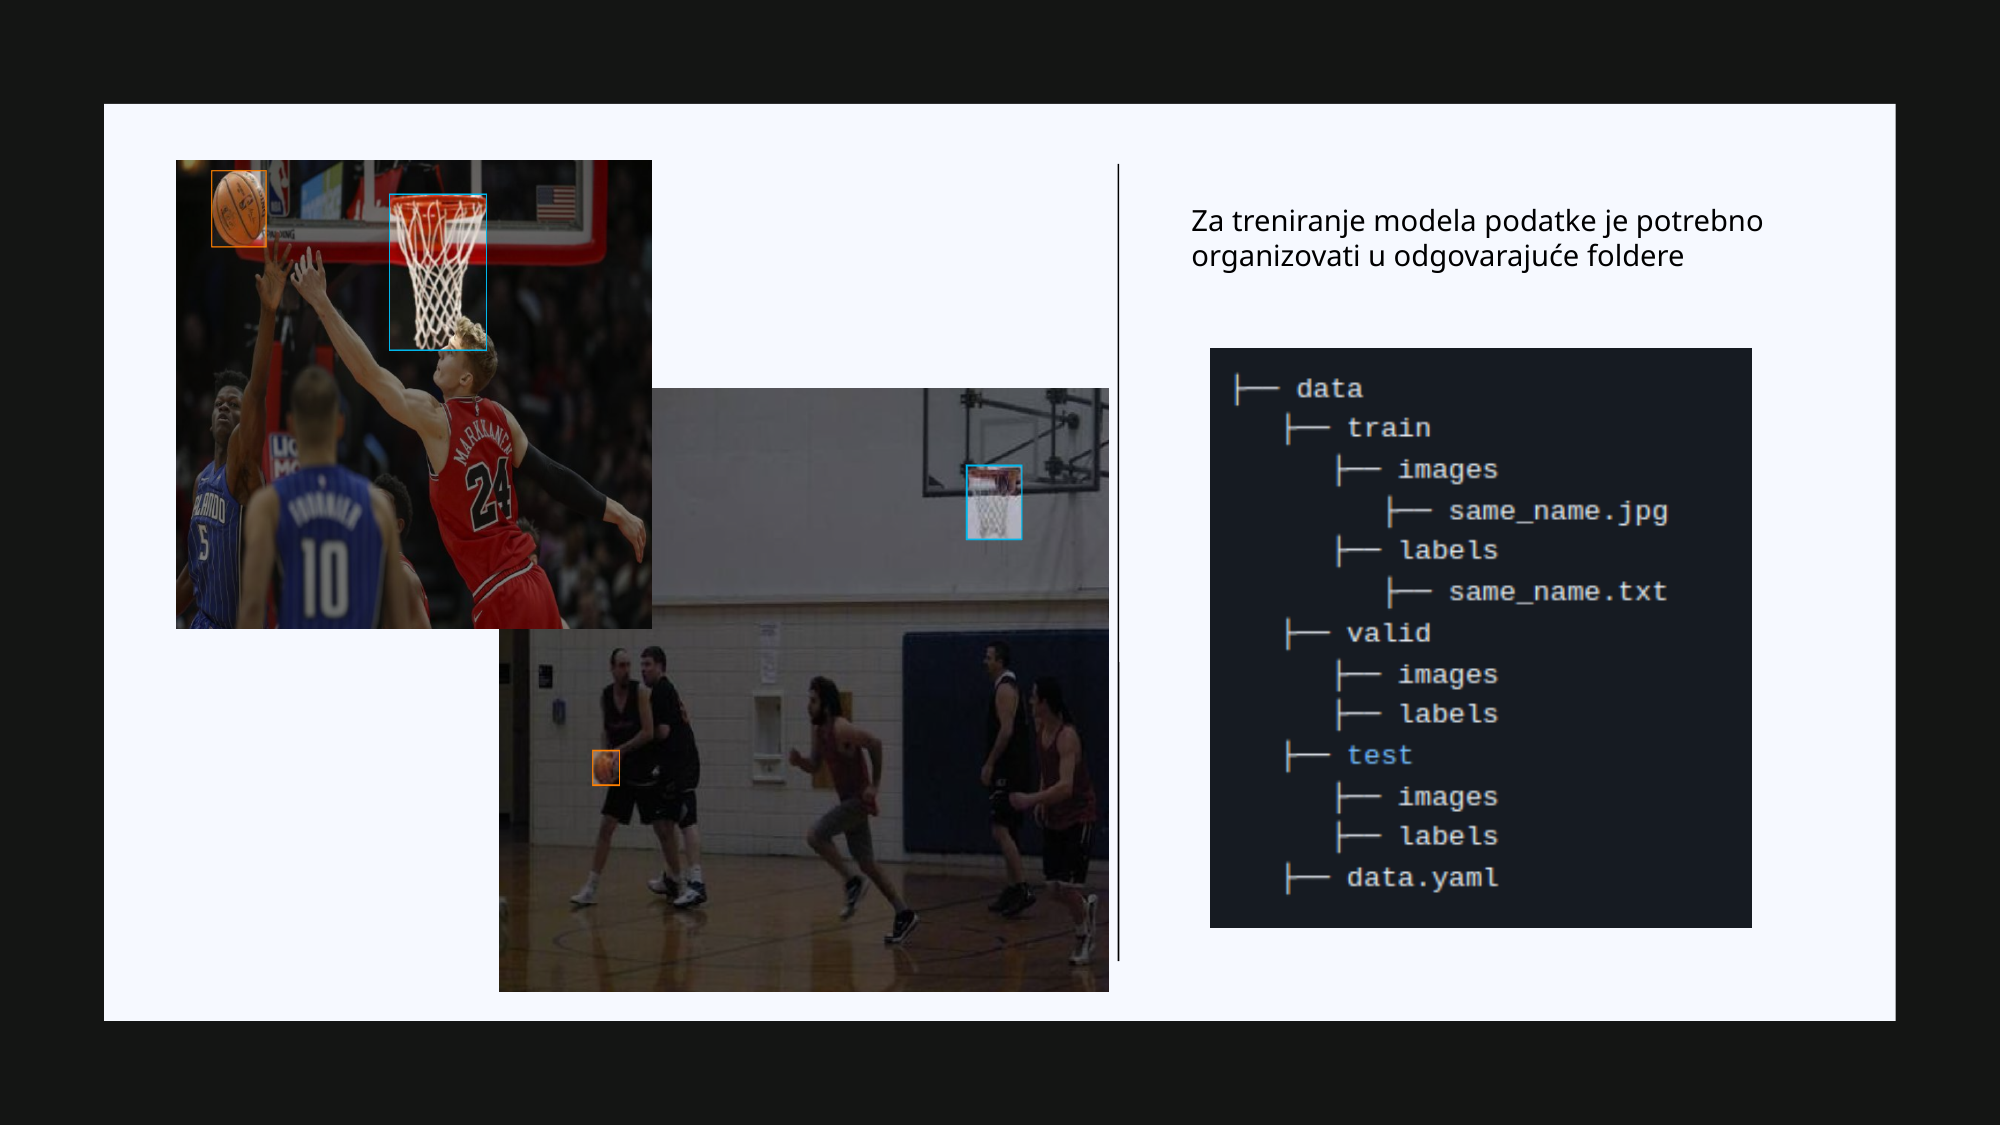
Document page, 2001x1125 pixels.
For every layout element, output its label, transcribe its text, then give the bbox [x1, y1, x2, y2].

picture [1210, 347, 1752, 928]
picture [176, 160, 1109, 992]
text_box Za treniranje modela podatke je potrebno organizovati u odgovarajuće foldere [1176, 195, 1785, 280]
